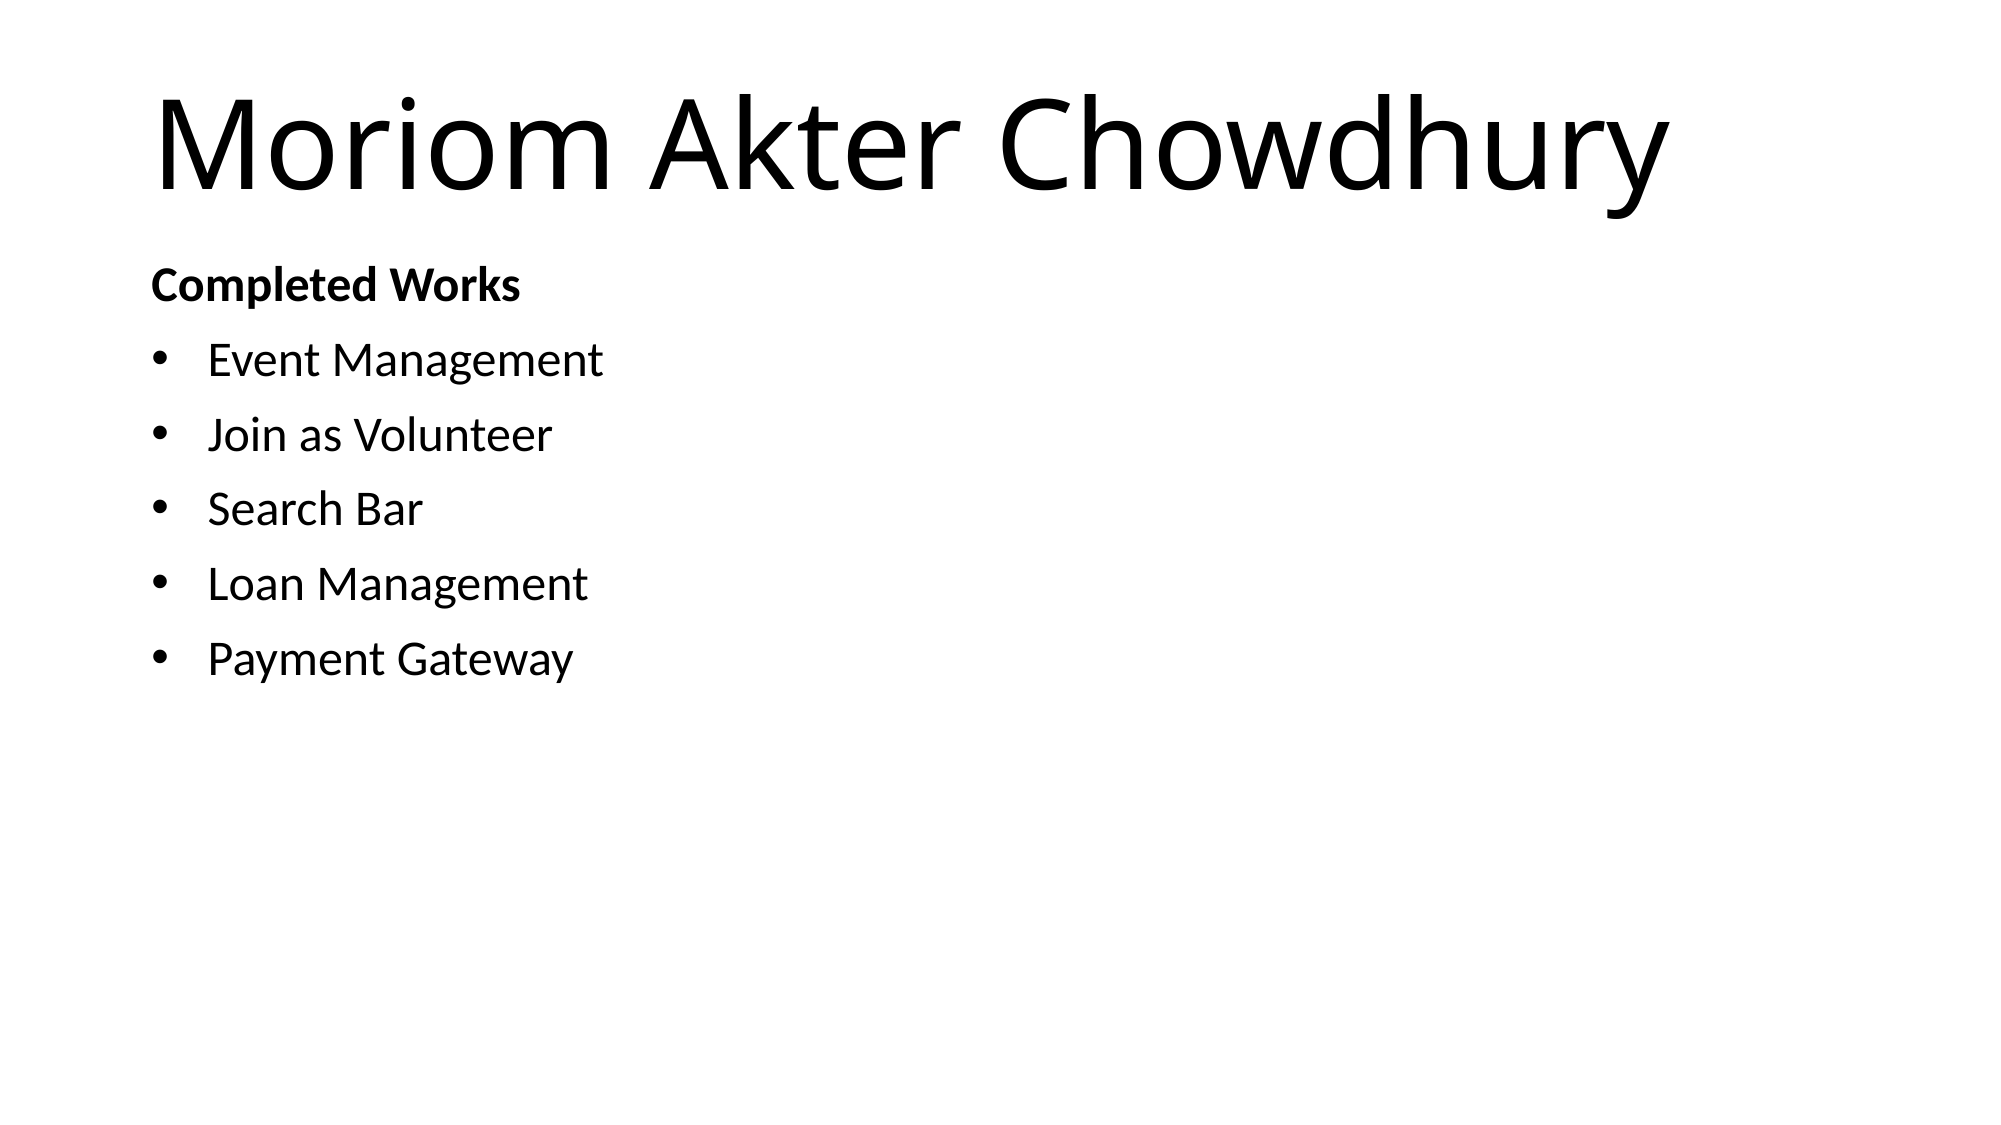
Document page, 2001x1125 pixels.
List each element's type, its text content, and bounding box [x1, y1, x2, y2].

title Moriom Akter Chowdhury [136, 72, 1862, 224]
list Completed Works Event Management Join as Volunteer Search Bar Loan Management Payment Gateway [136, 250, 1862, 999]
